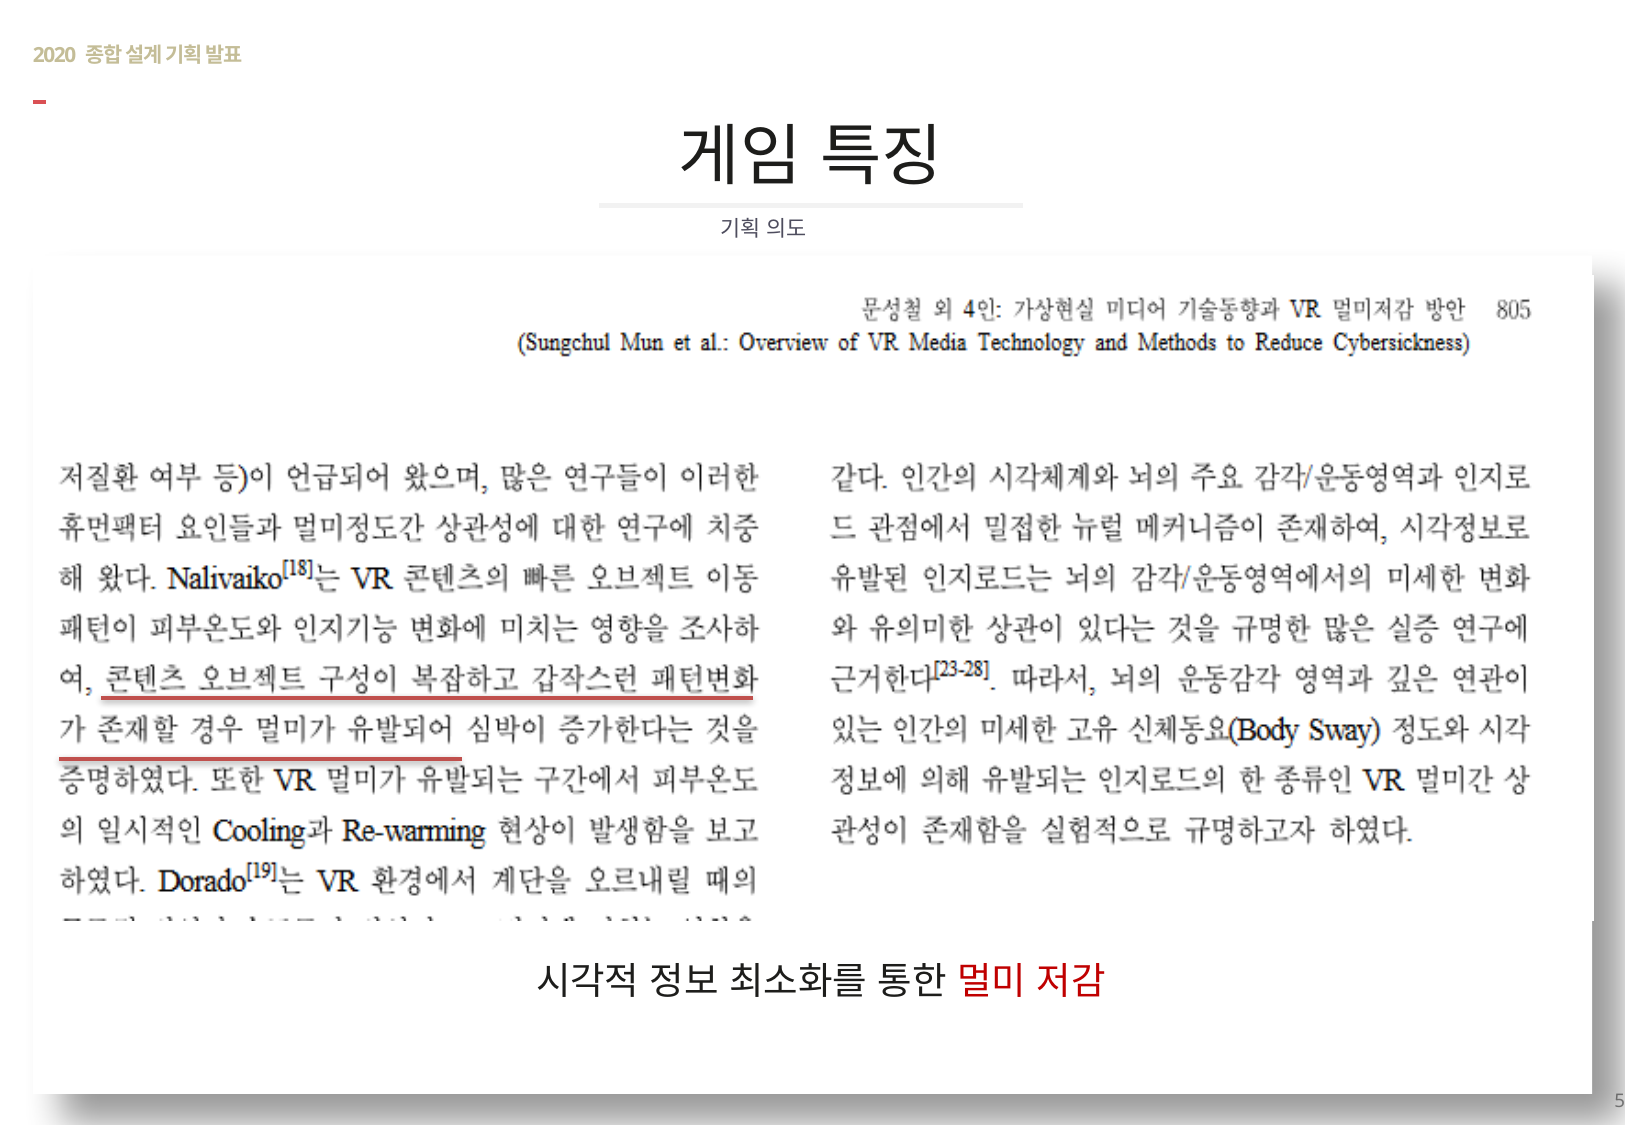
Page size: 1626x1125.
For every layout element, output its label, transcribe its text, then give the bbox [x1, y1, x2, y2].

text_box [31, 253, 1594, 1096]
text_box 시각적 정보 최소화를 통한 멀미 저감 [215, 940, 1427, 1010]
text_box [50, 275, 1595, 921]
text_box 기획 의도 [706, 213, 919, 247]
slide_number 5 [1556, 1077, 1625, 1125]
title 2020 종합 설계 기획 발표 [32, 19, 482, 90]
text_box 게임 특징 [215, 124, 1407, 182]
